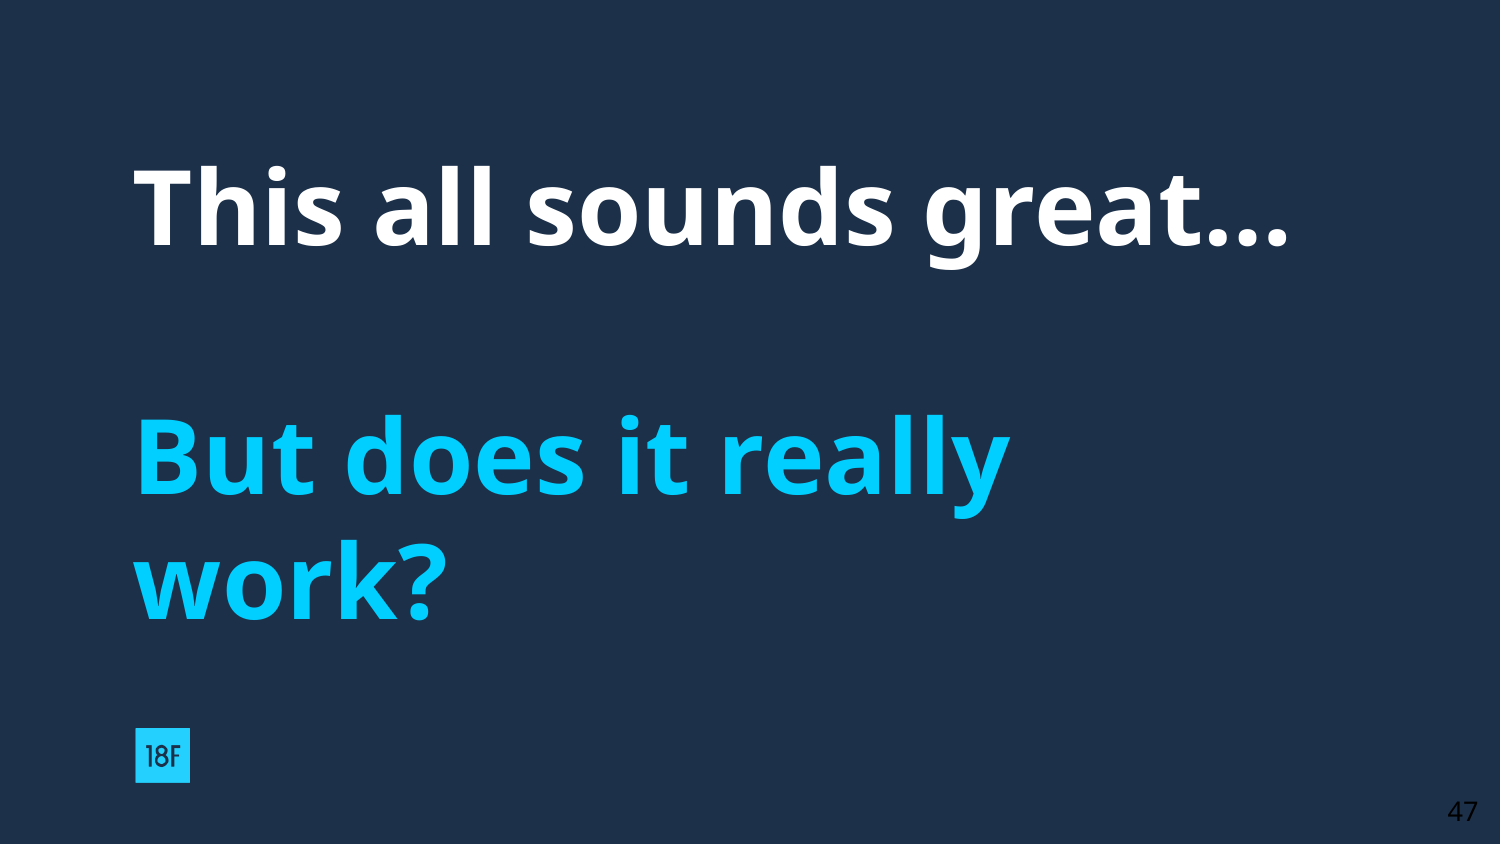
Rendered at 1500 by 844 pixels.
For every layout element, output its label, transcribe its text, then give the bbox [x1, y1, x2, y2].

slide_number ‹#› [1403, 779, 1494, 844]
title This all sounds great… But does it really work? [117, 125, 1330, 358]
picture [135, 728, 190, 783]
